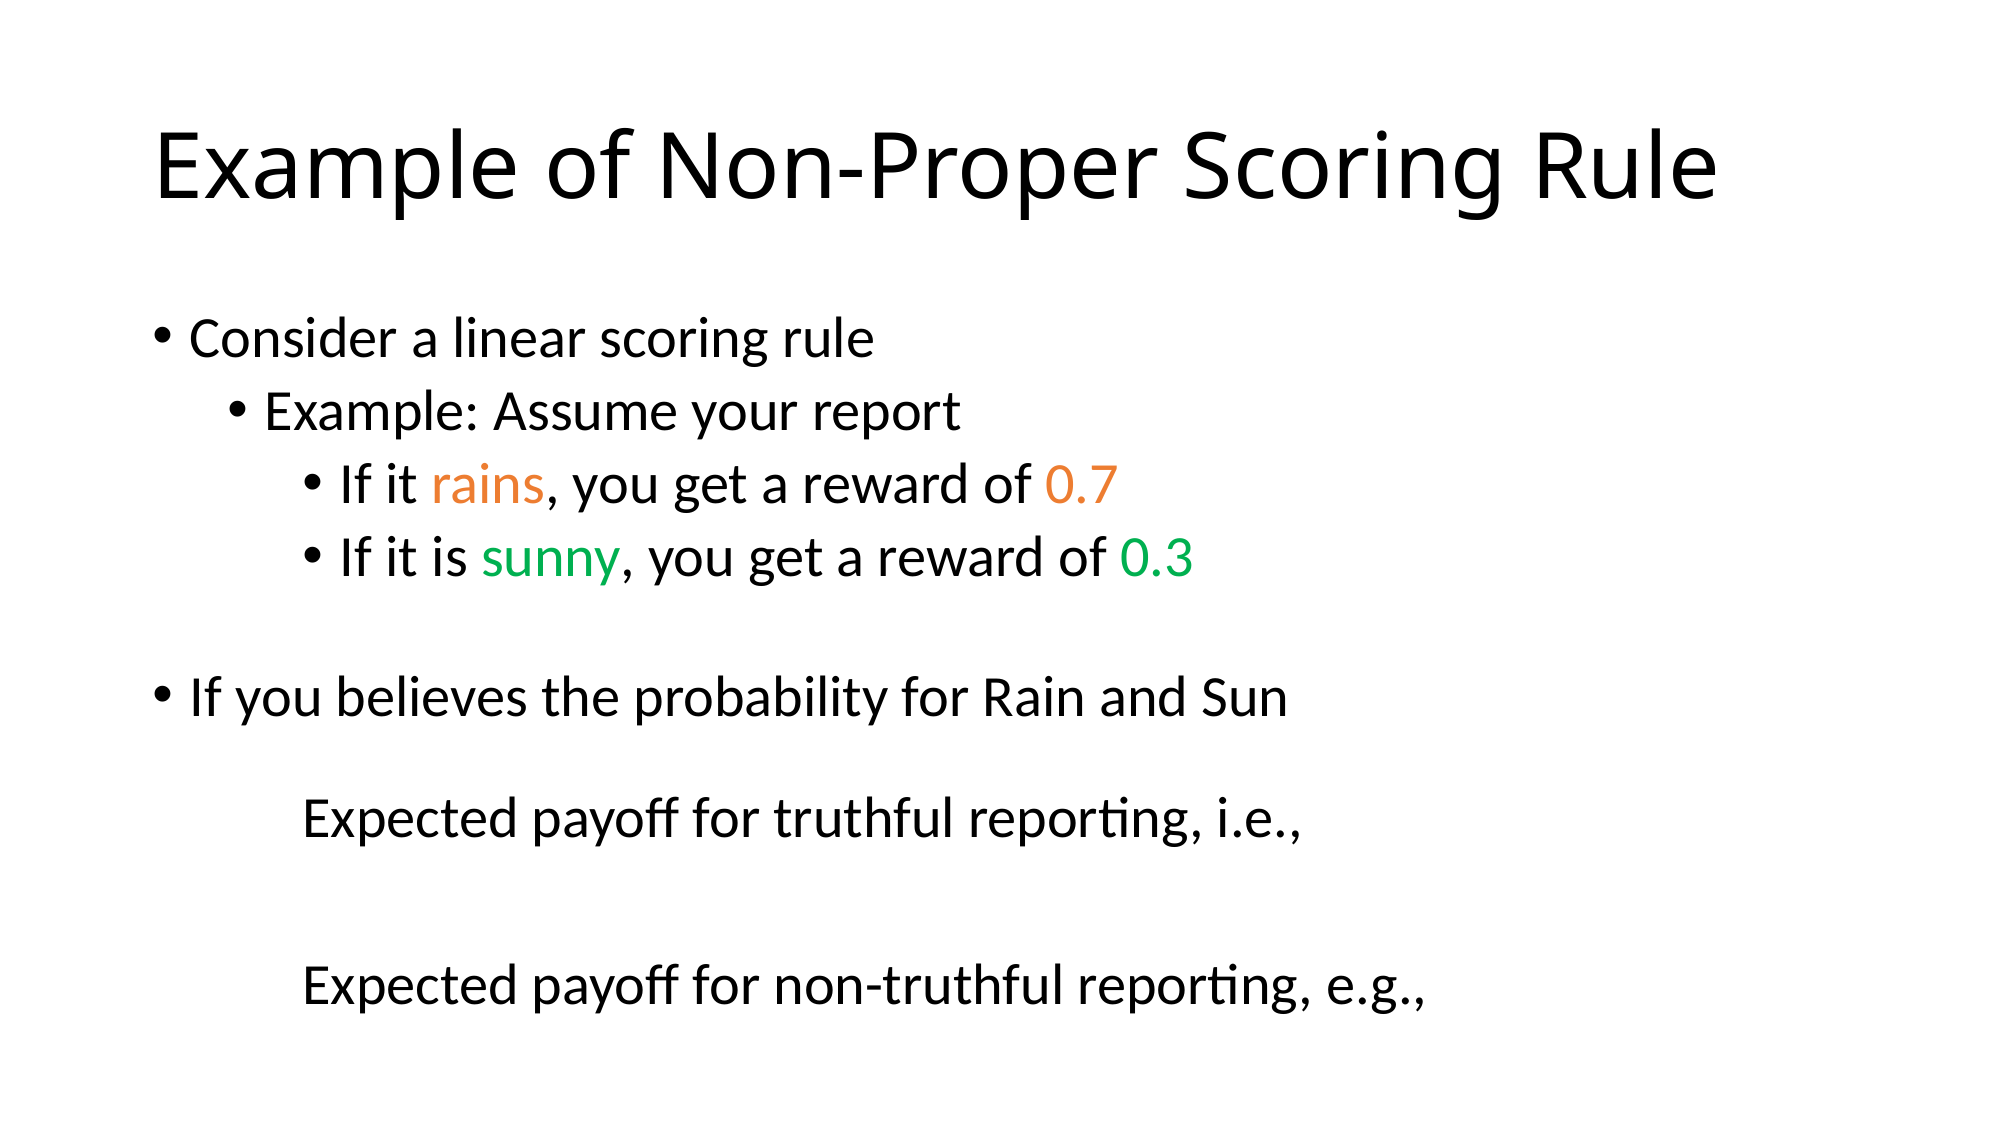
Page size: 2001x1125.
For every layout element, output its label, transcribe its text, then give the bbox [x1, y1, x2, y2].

title Example of Non-Proper Scoring Rule [137, 59, 1863, 278]
